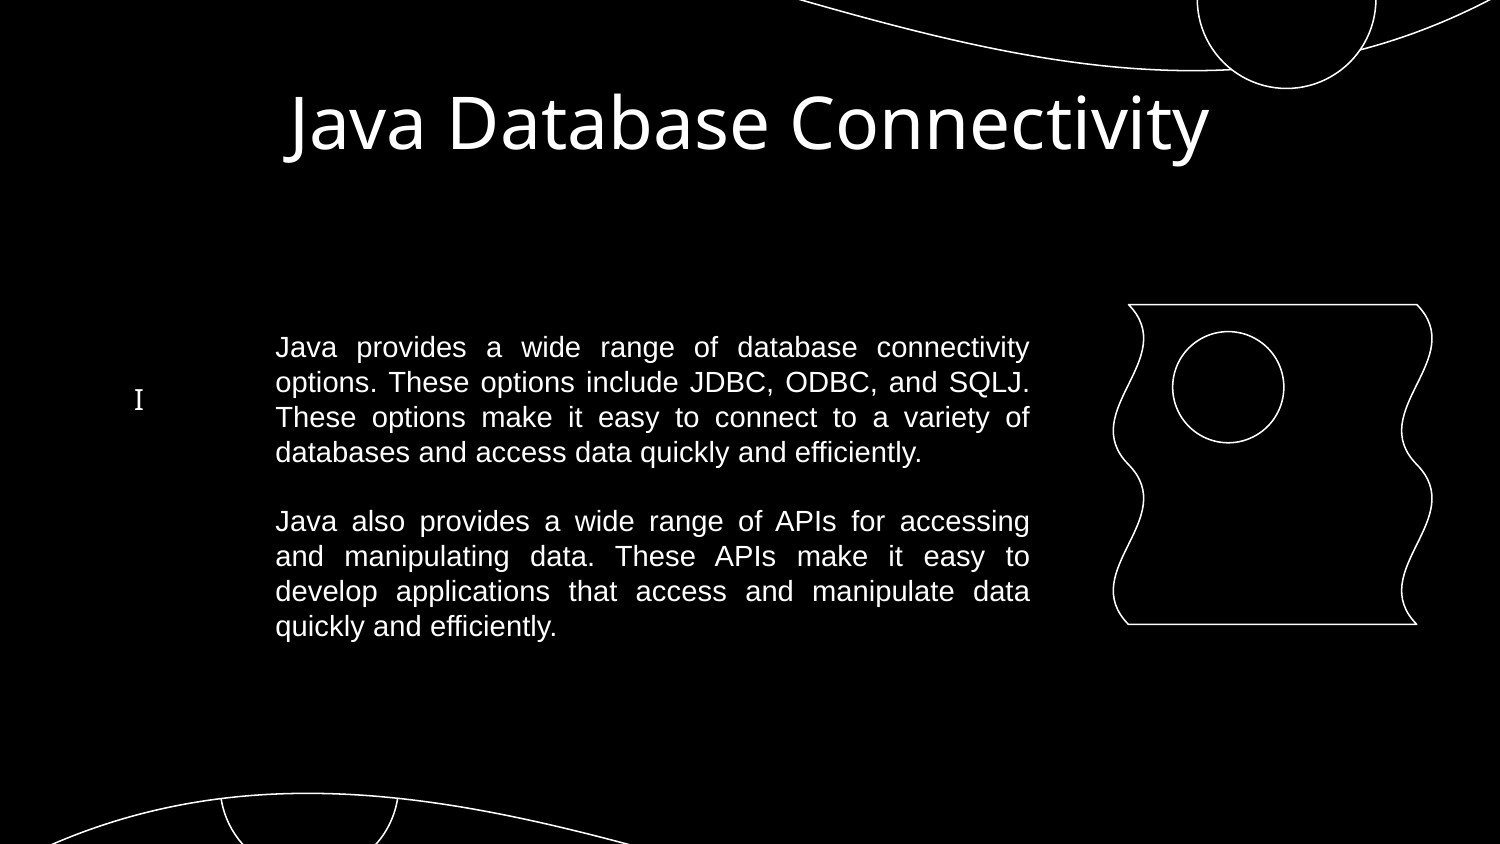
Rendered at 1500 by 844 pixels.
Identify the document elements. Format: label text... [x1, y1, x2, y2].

list I [119, 365, 1010, 756]
title Java Database Connectivity [118, 72, 1382, 167]
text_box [1112, 304, 1433, 625]
text_box Java provides a wide range of database connectivity options. These options include JDBC, ODBC, and SQLJ. These options make it easy to connect to a variety of databases and access data quickly and efficiently. Java also provides a wide range of APIs for accessing and manipulating data. These APIs make it easy to develop applications that access and manipulate data quickly and efficiently. [213, 229, 1047, 741]
